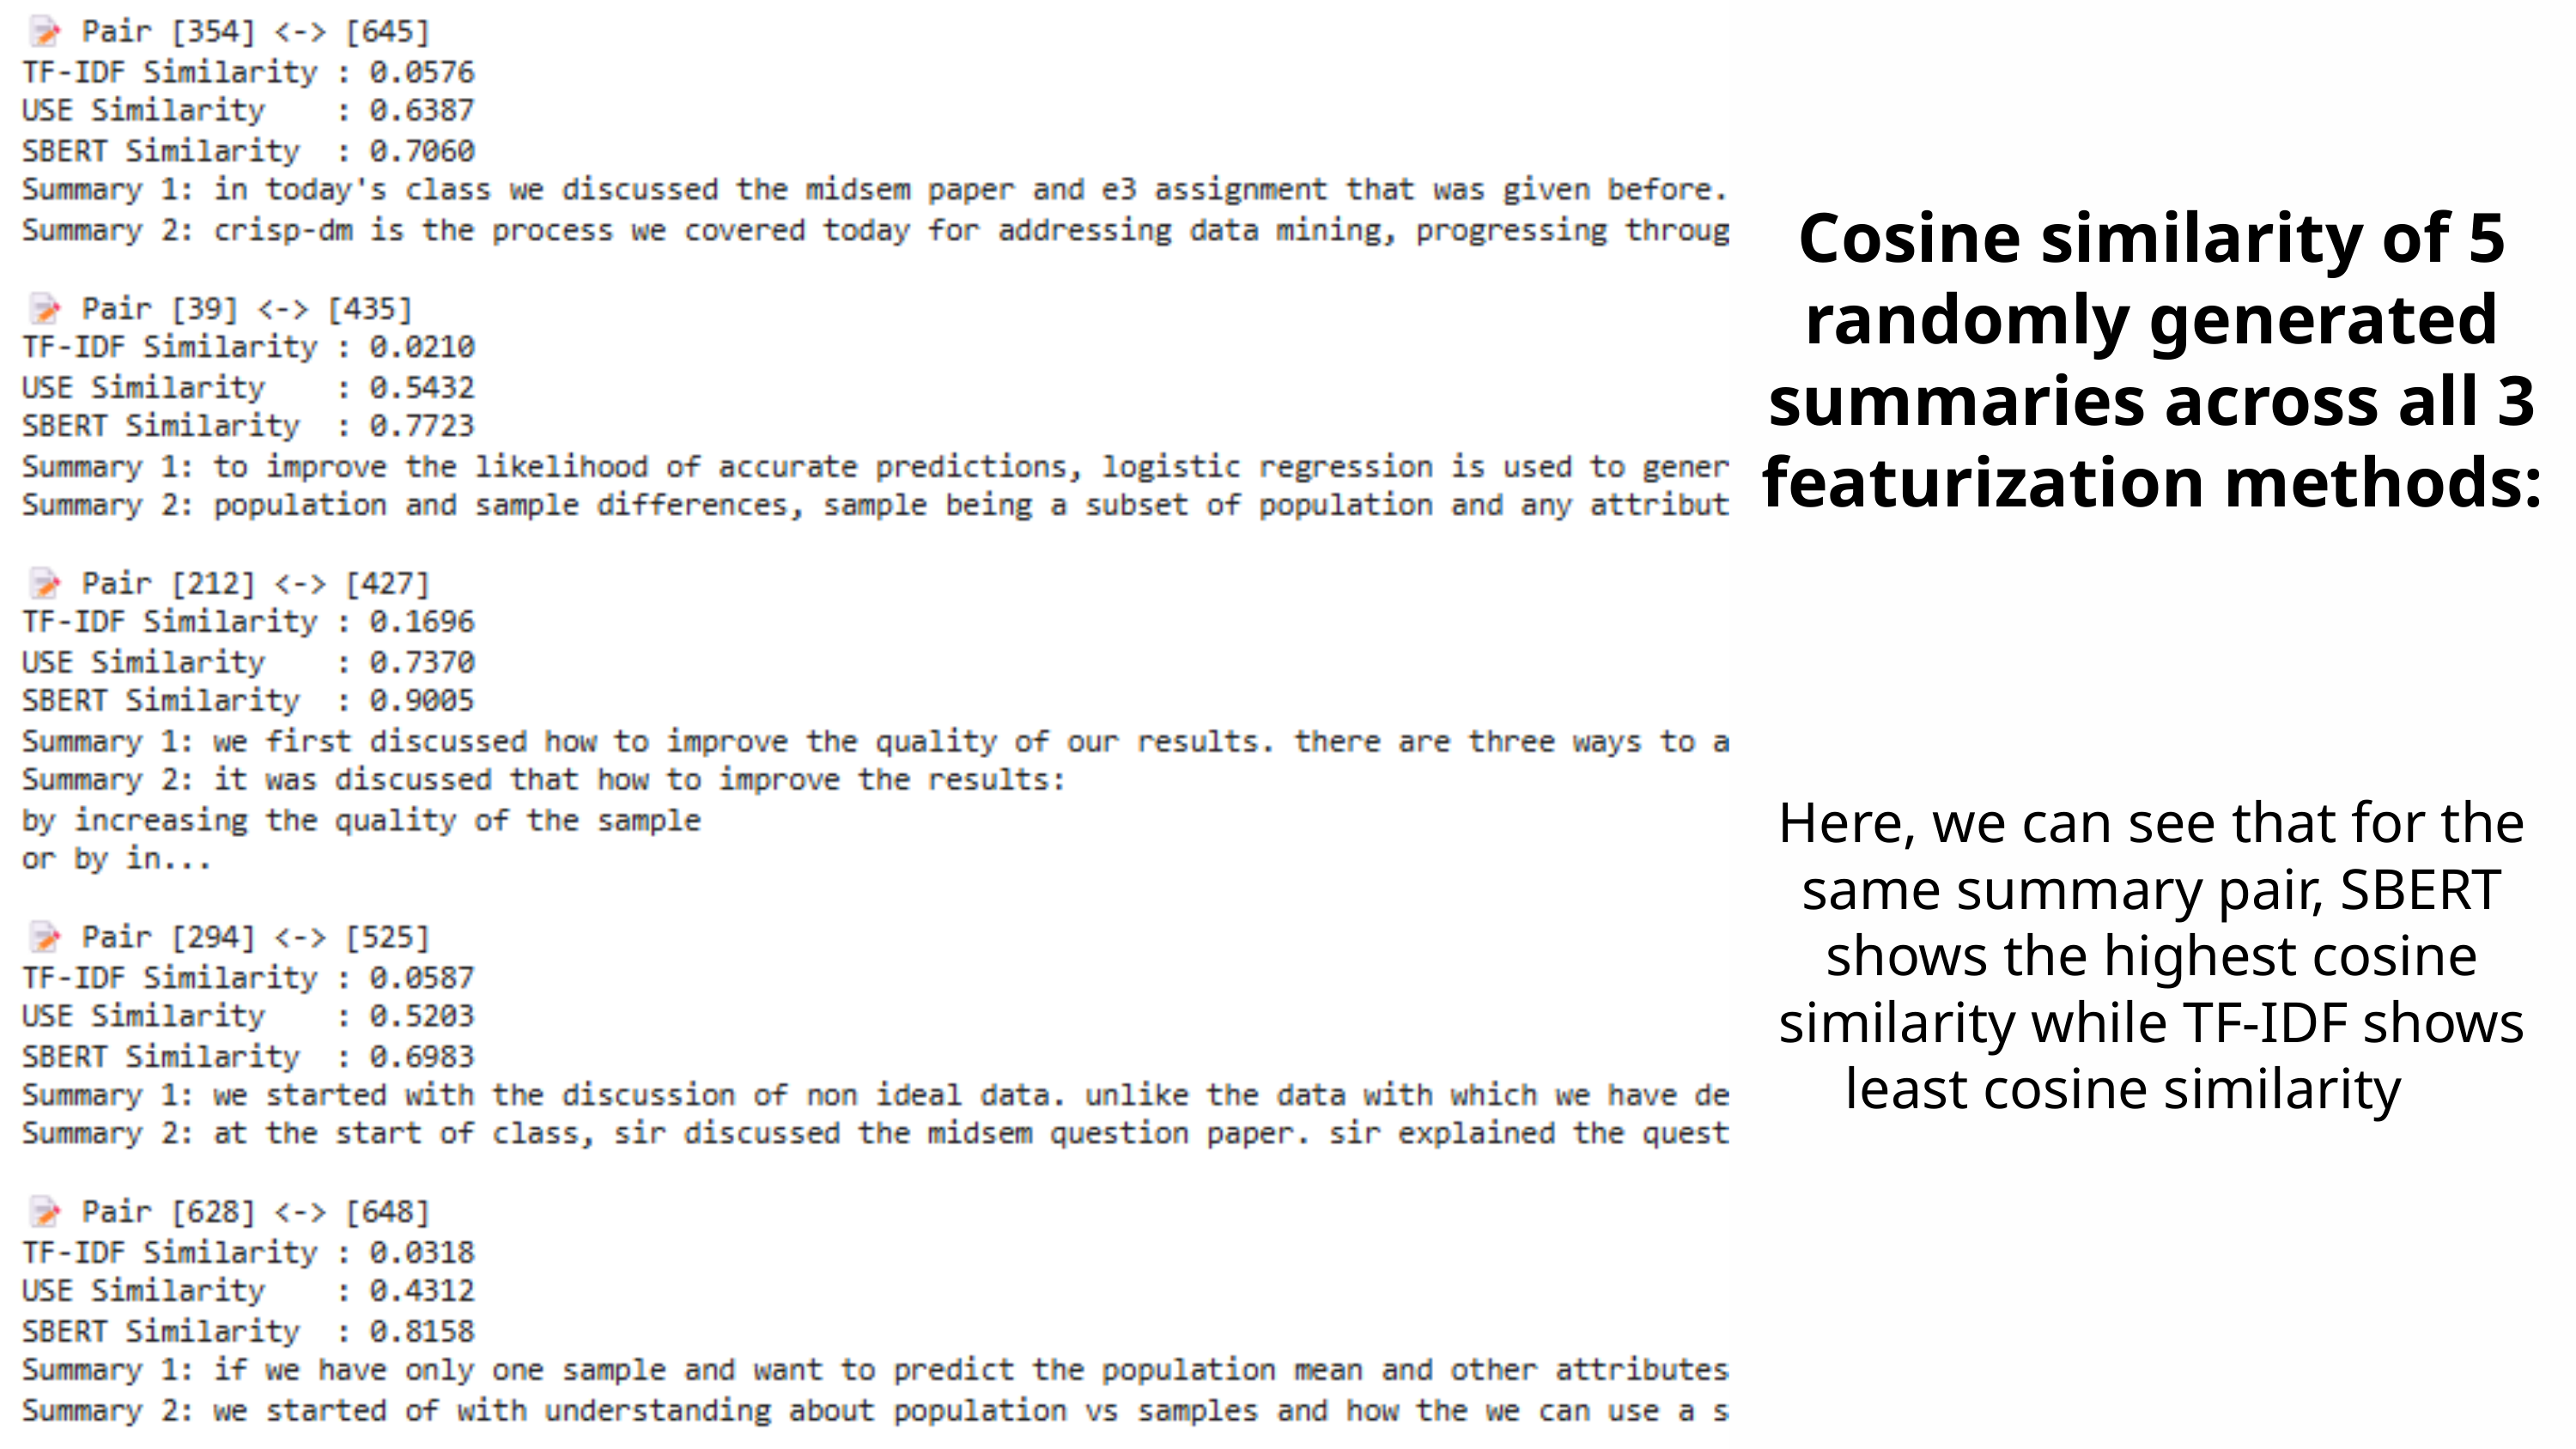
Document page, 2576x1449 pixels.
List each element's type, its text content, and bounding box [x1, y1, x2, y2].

text_box Here, we can see that for the same summary pair, SBERT shows the highest cosine similarity while TF-IDF shows least cosine similarity [1728, 787, 2576, 1120]
text_box Cosine similarity of 5 randomly generated summaries across all 3 featurization methods: [1728, 194, 2576, 521]
text_box [0, 0, 1729, 1449]
